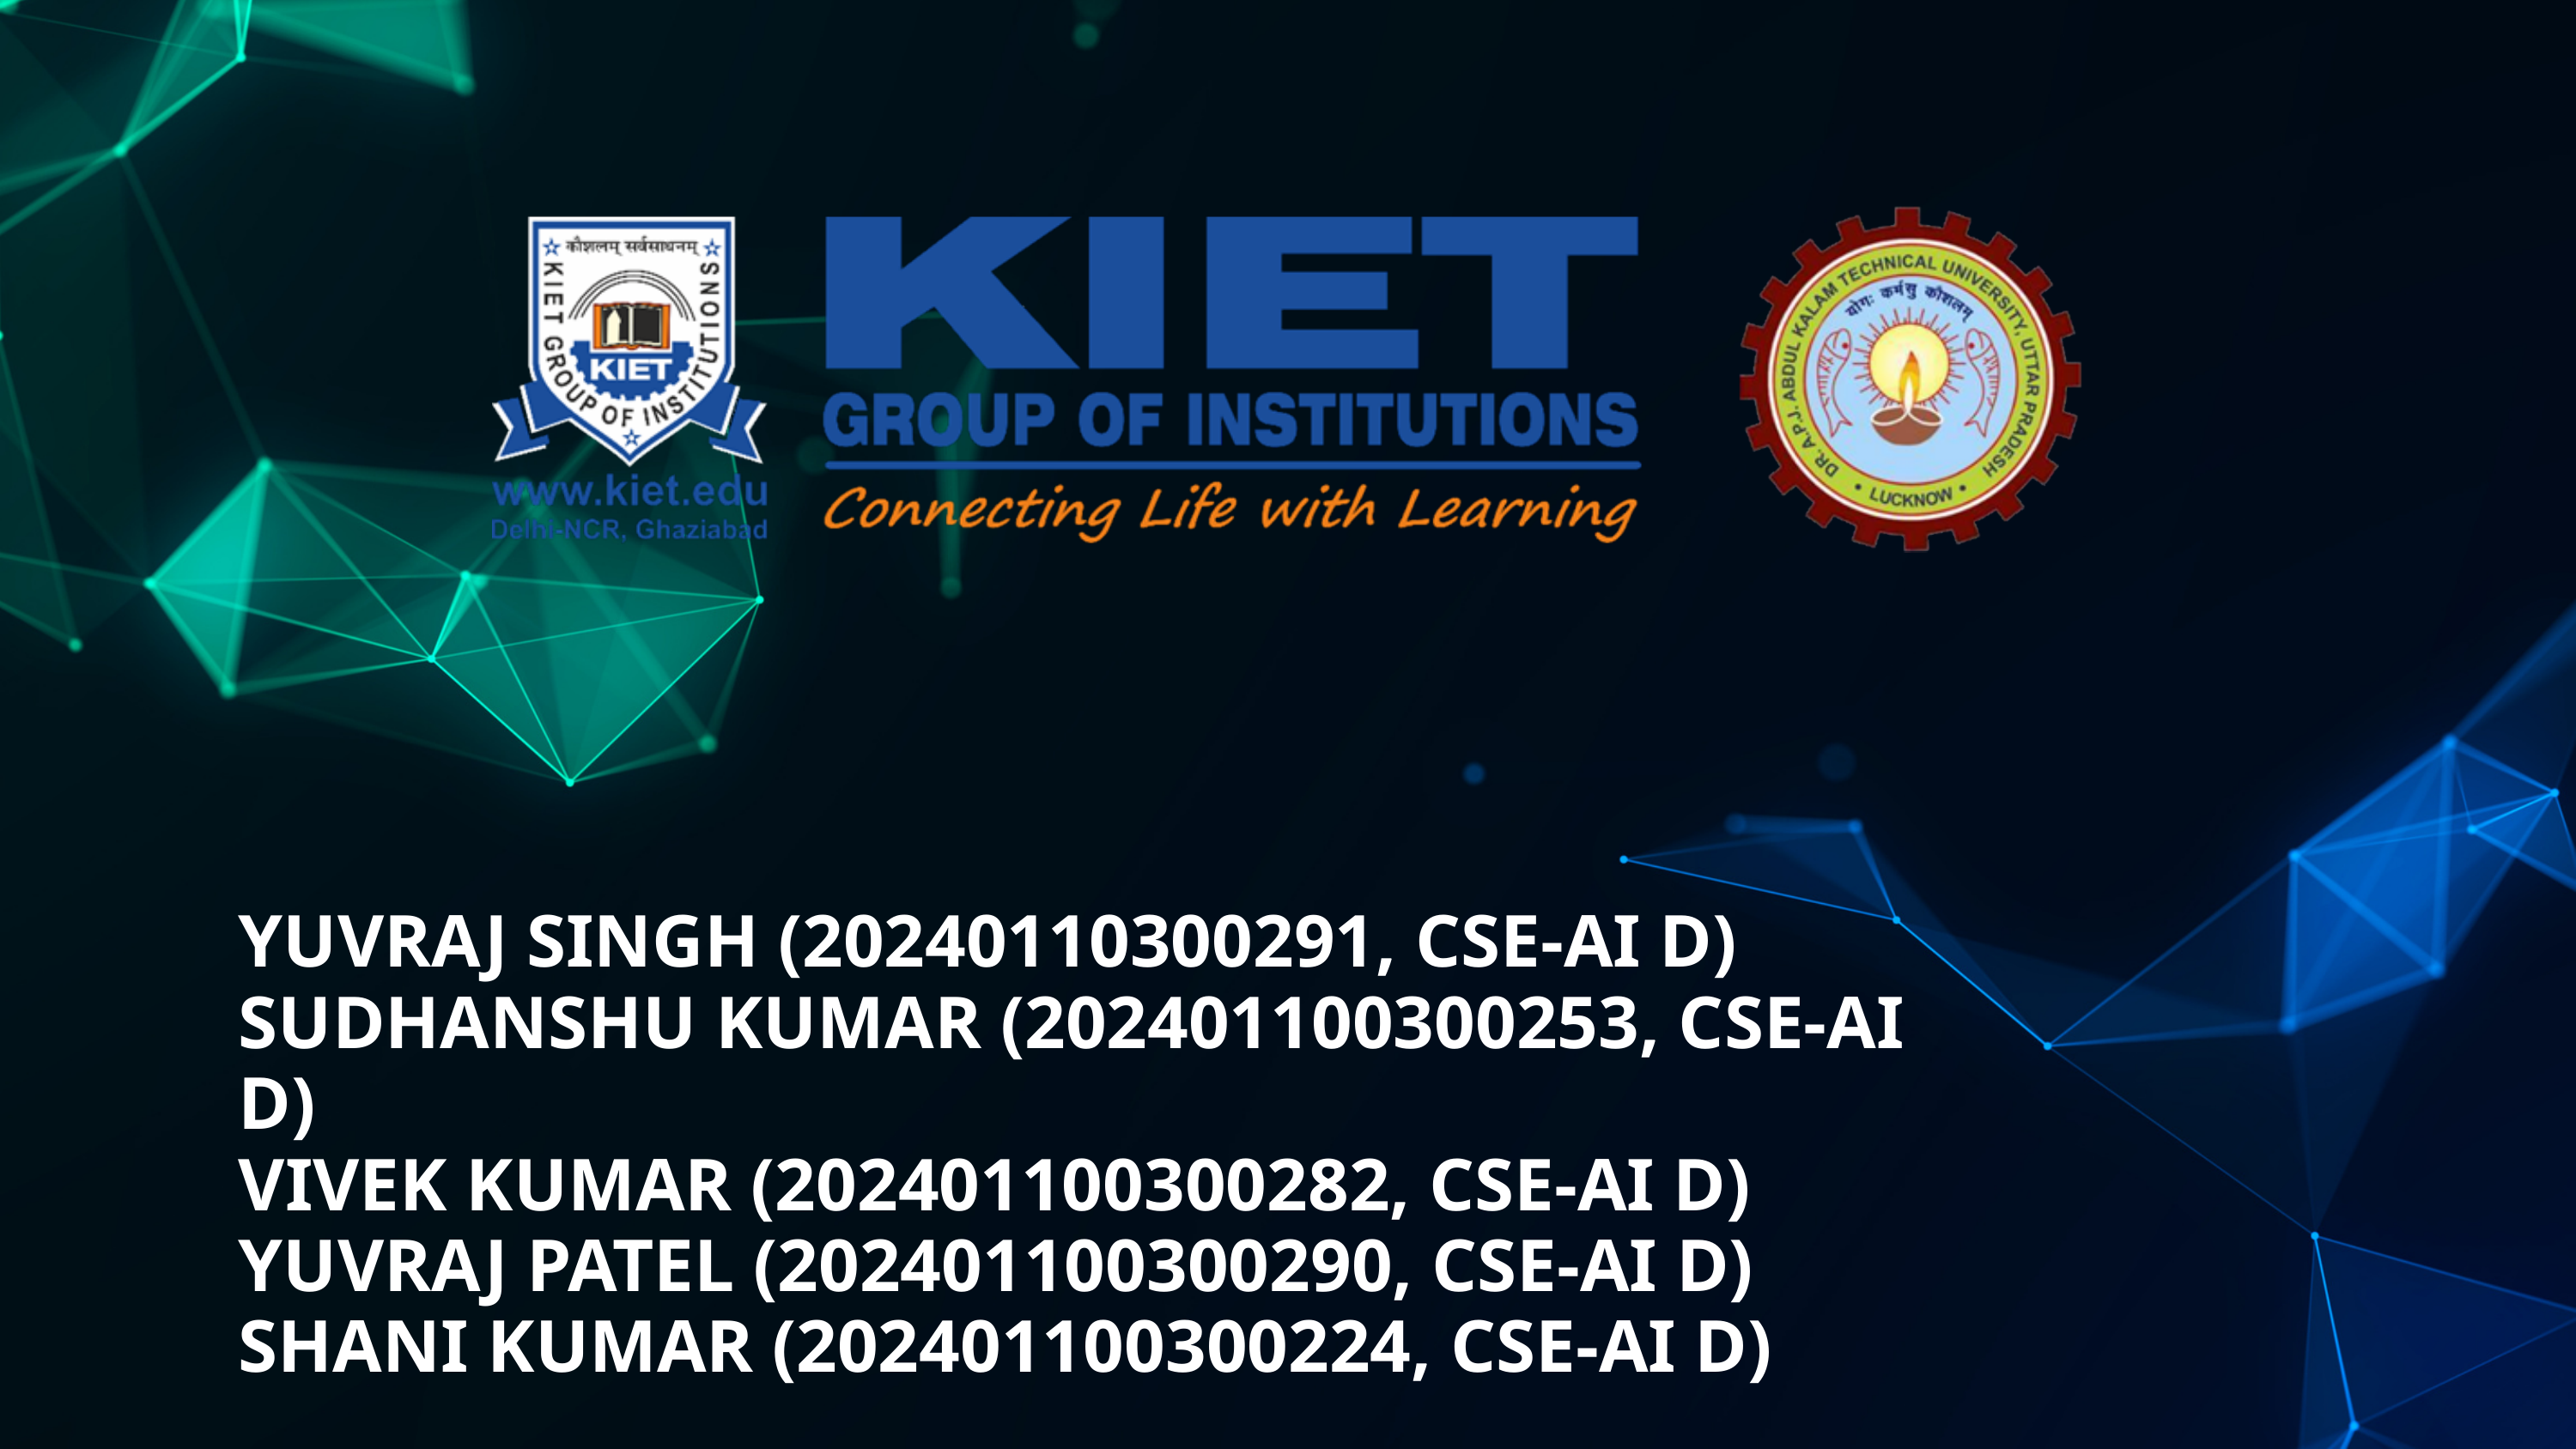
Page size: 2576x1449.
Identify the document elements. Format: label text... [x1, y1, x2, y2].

text_box YUVRAJ SINGH (20240110300291, CSE-AI D) SUDHANSHU KUMAR (202401100300253, CSE-AI D) VIVEK KUMAR (202401100300282, CSE-AI D) YUVRAJ PATEL (202401100300290, CSE-AI D) SHANI KUMAR (202401100300224, CSE-AI D) [238, 900, 1908, 1387]
text_box [0, 0, 2576, 1449]
text_box [492, 206, 2084, 553]
